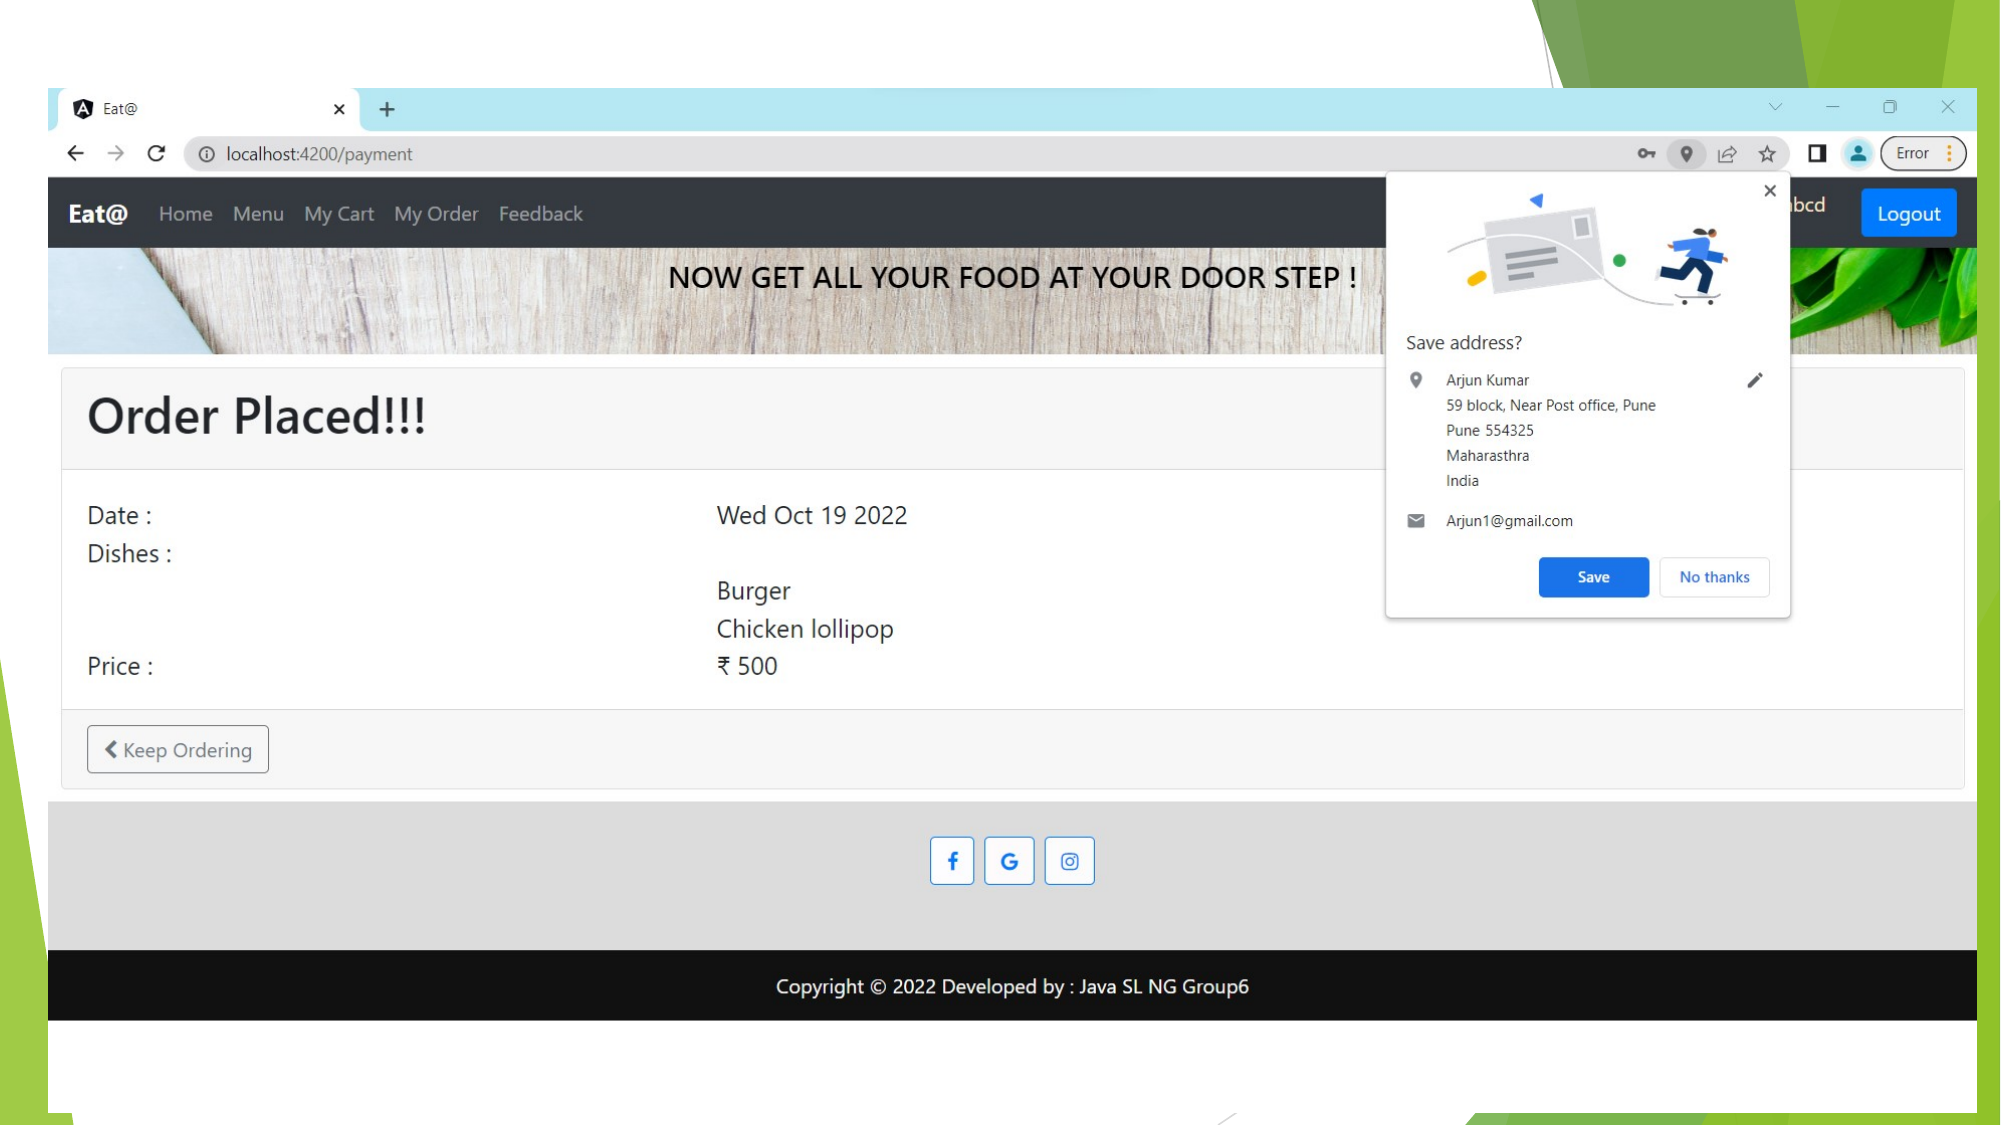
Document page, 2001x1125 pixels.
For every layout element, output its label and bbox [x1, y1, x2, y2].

picture [48, 87, 1977, 1113]
